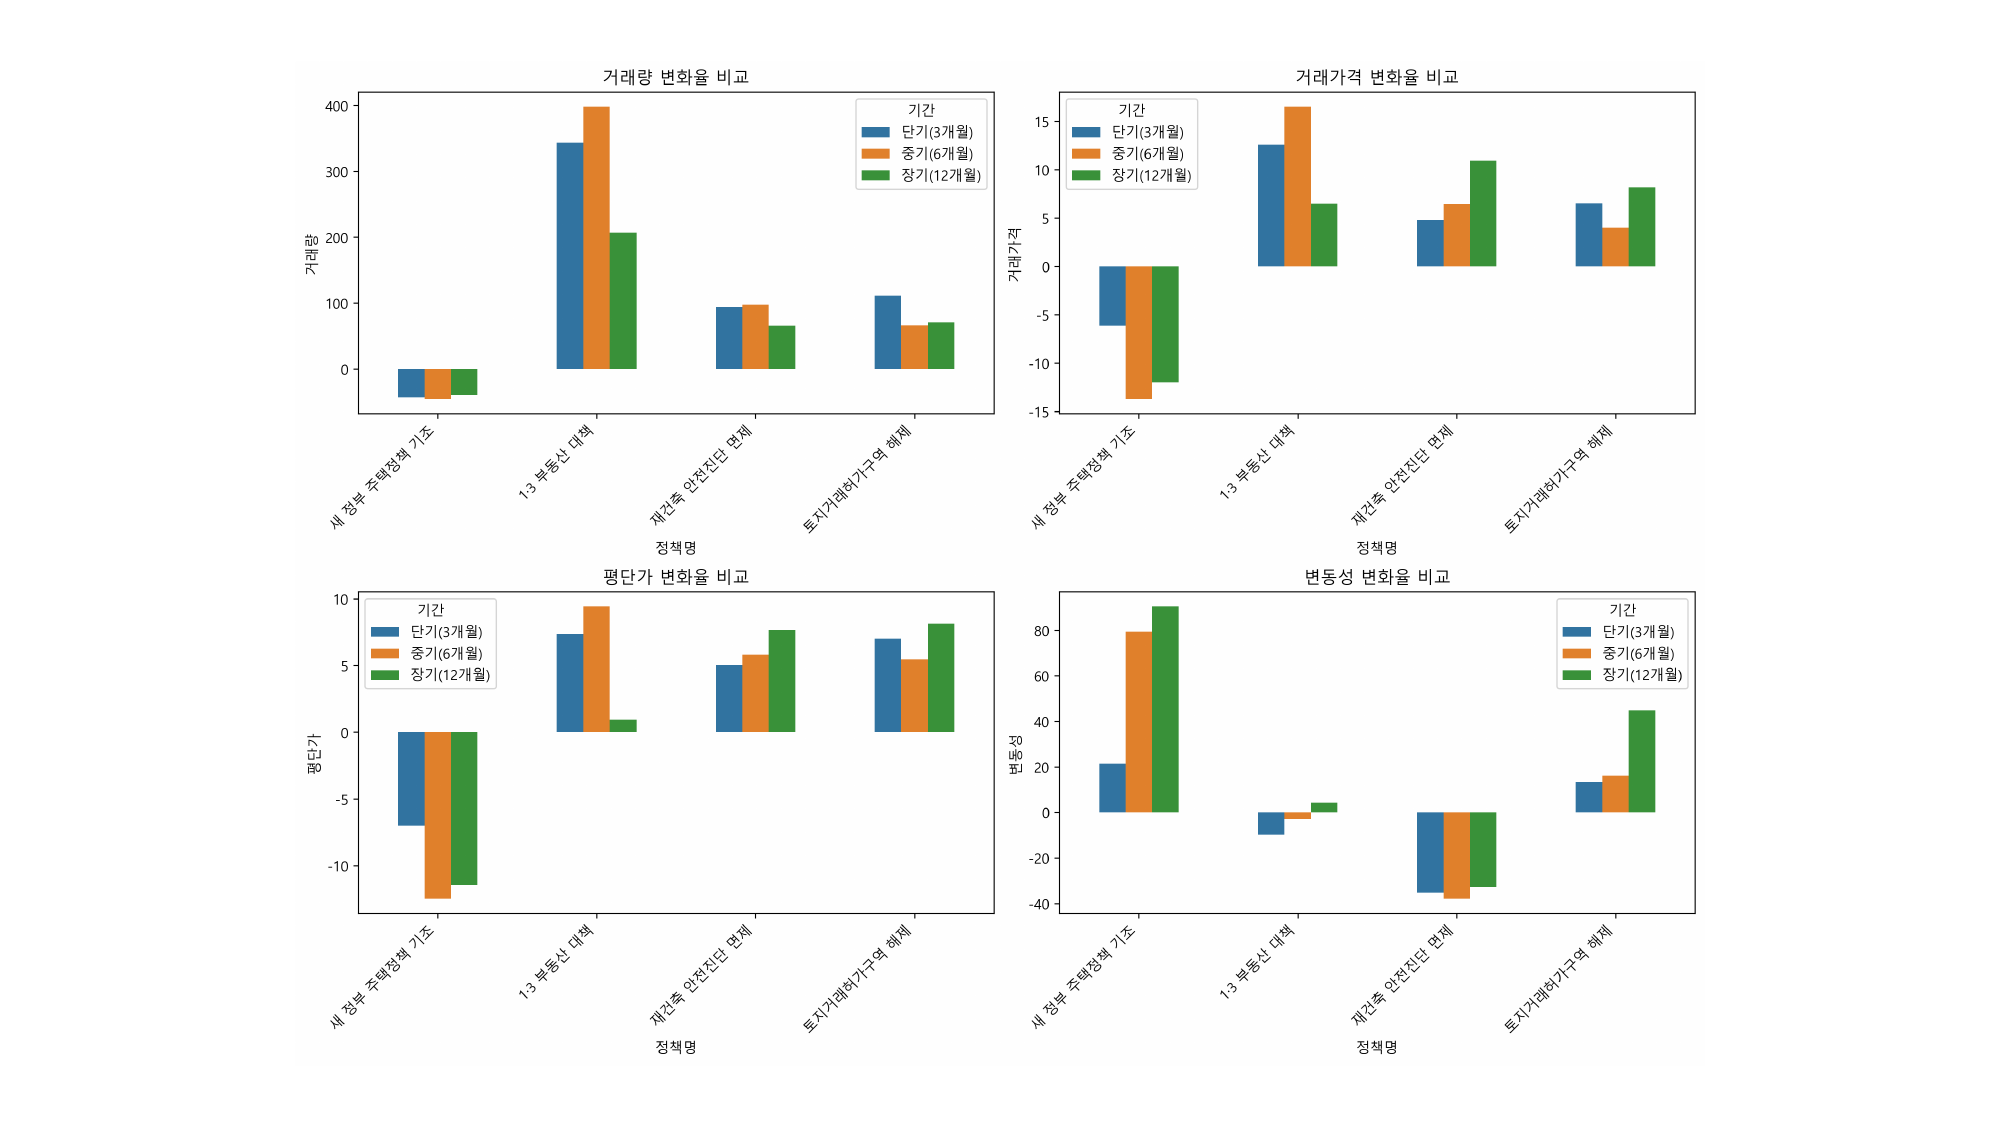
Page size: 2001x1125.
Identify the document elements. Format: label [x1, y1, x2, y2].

list [295, 61, 1705, 1066]
